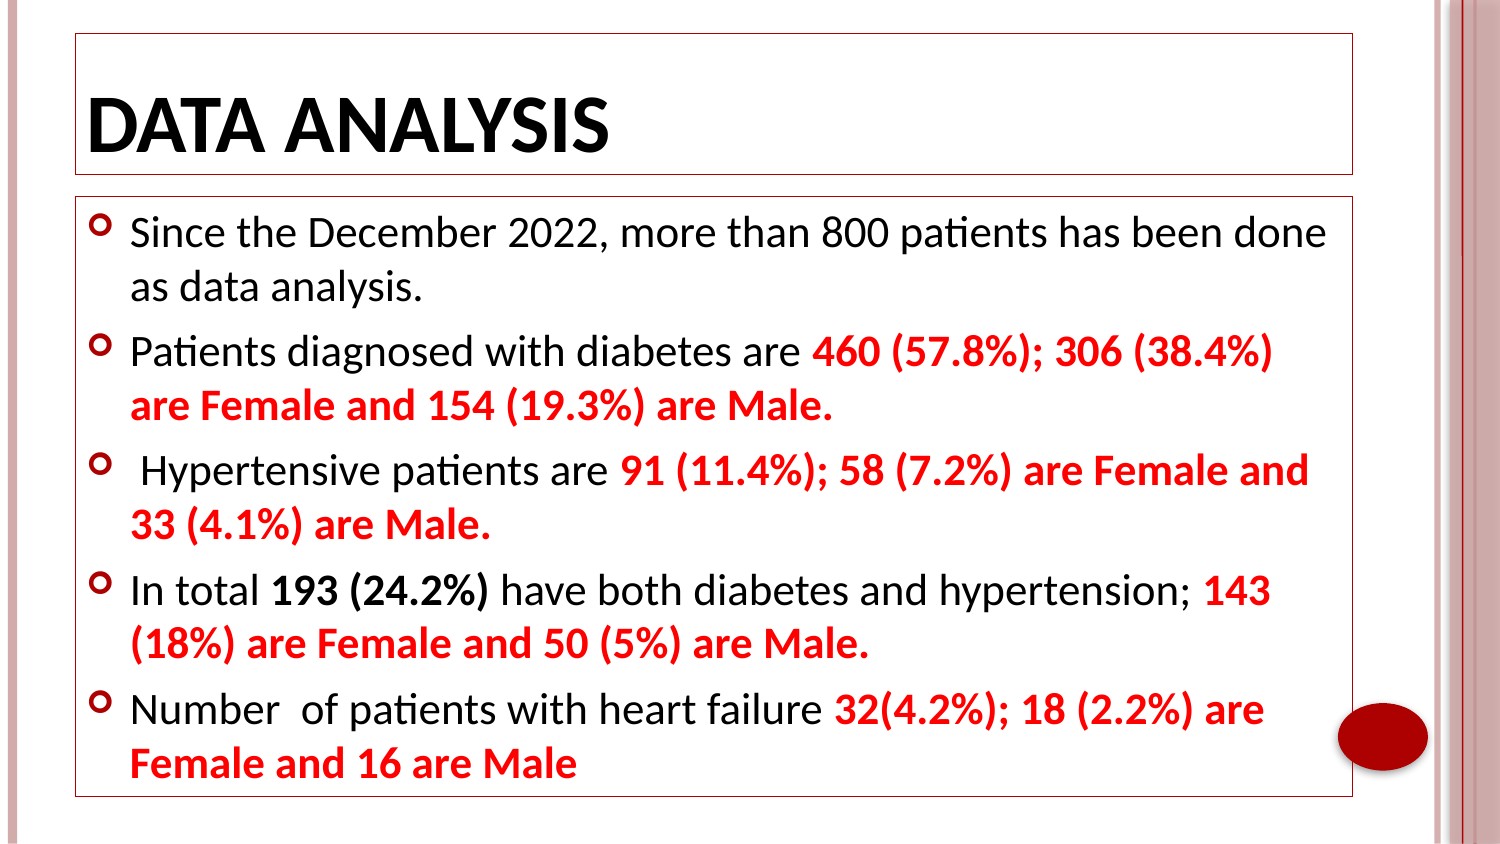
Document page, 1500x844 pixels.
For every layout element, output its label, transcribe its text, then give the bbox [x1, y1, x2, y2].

list Since the December 2022, more than 800 patients has been done as data analysis. Patients diagnosed with diabetes are 460 (57.8%); 306 (38.4%) are Female and 154 (19.3%) are Male. Hypertensive patients are 91 (11.4%); 58 (7.2%) are Female and 33 (4.1%) are Male. In total 193 (24.2%) have both diabetes and hypertension; 143 (18%) are Female and 50 (5%) are Male. Number of patients with heart failure 32(4.2%); 18 (2.2%) are Female and 16 are Male [75, 196, 1353, 797]
title Data Analysis [75, 33, 1353, 175]
